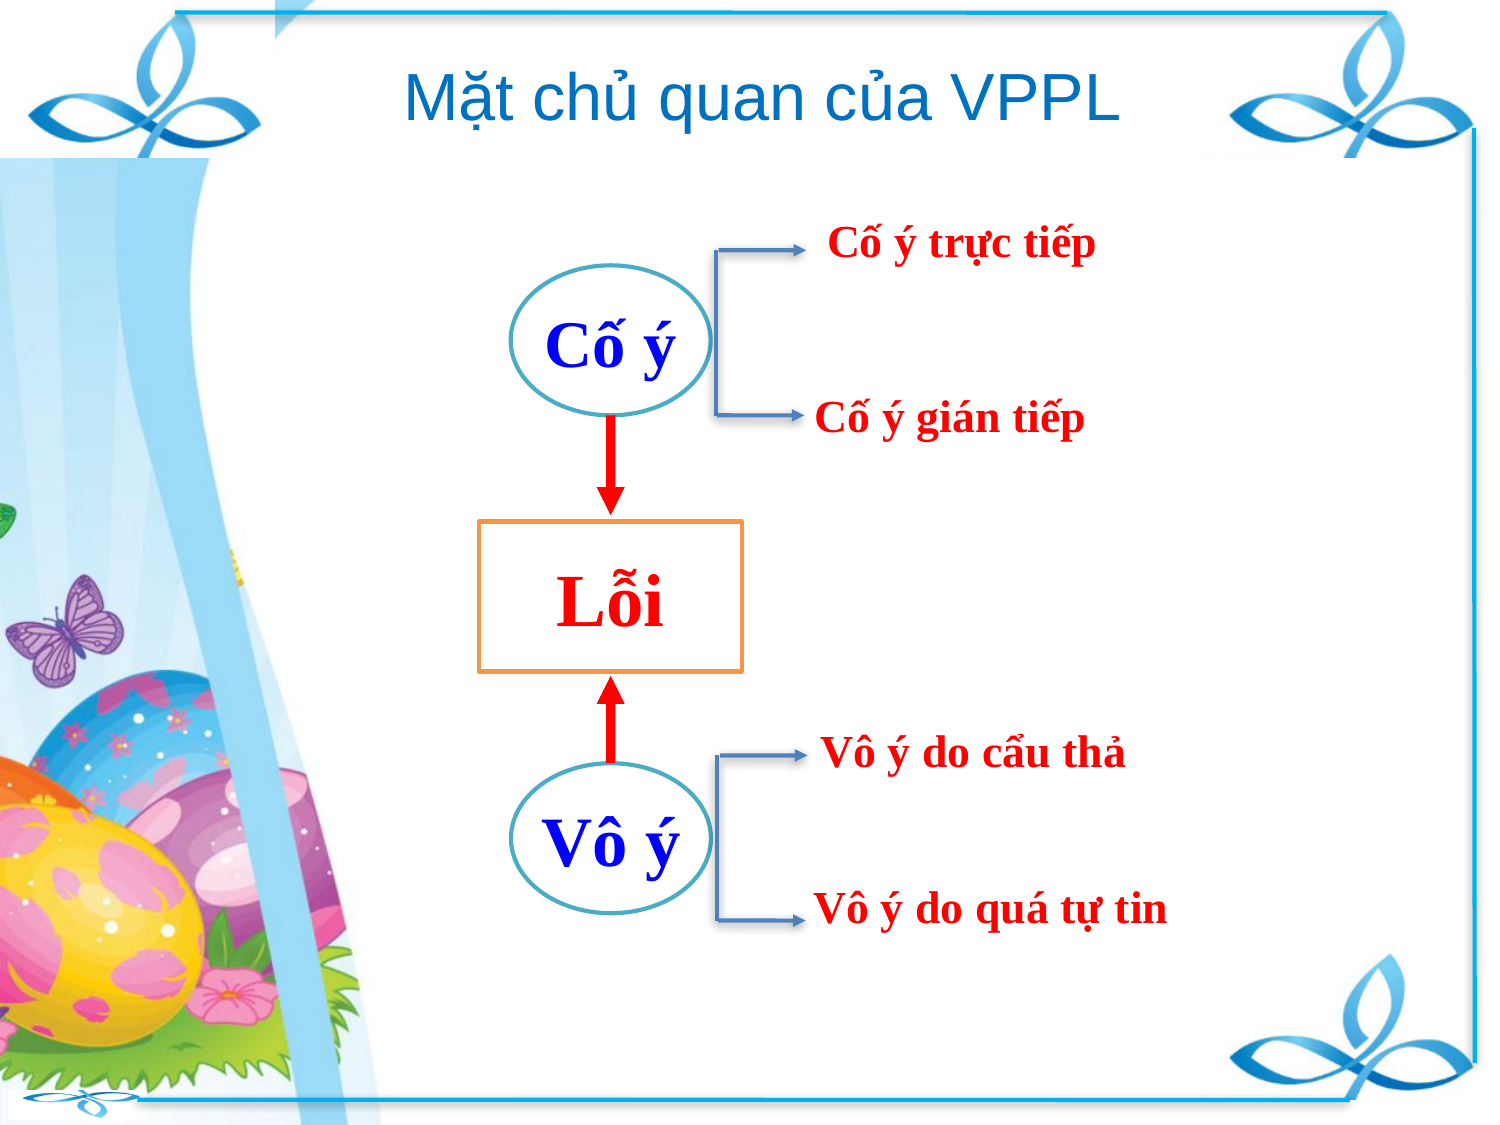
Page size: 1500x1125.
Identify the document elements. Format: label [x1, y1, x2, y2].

picture [0, 0, 1500, 1125]
text_box [717, 755, 808, 921]
text_box [715, 249, 807, 416]
text_box [0, 0, 1488, 1120]
